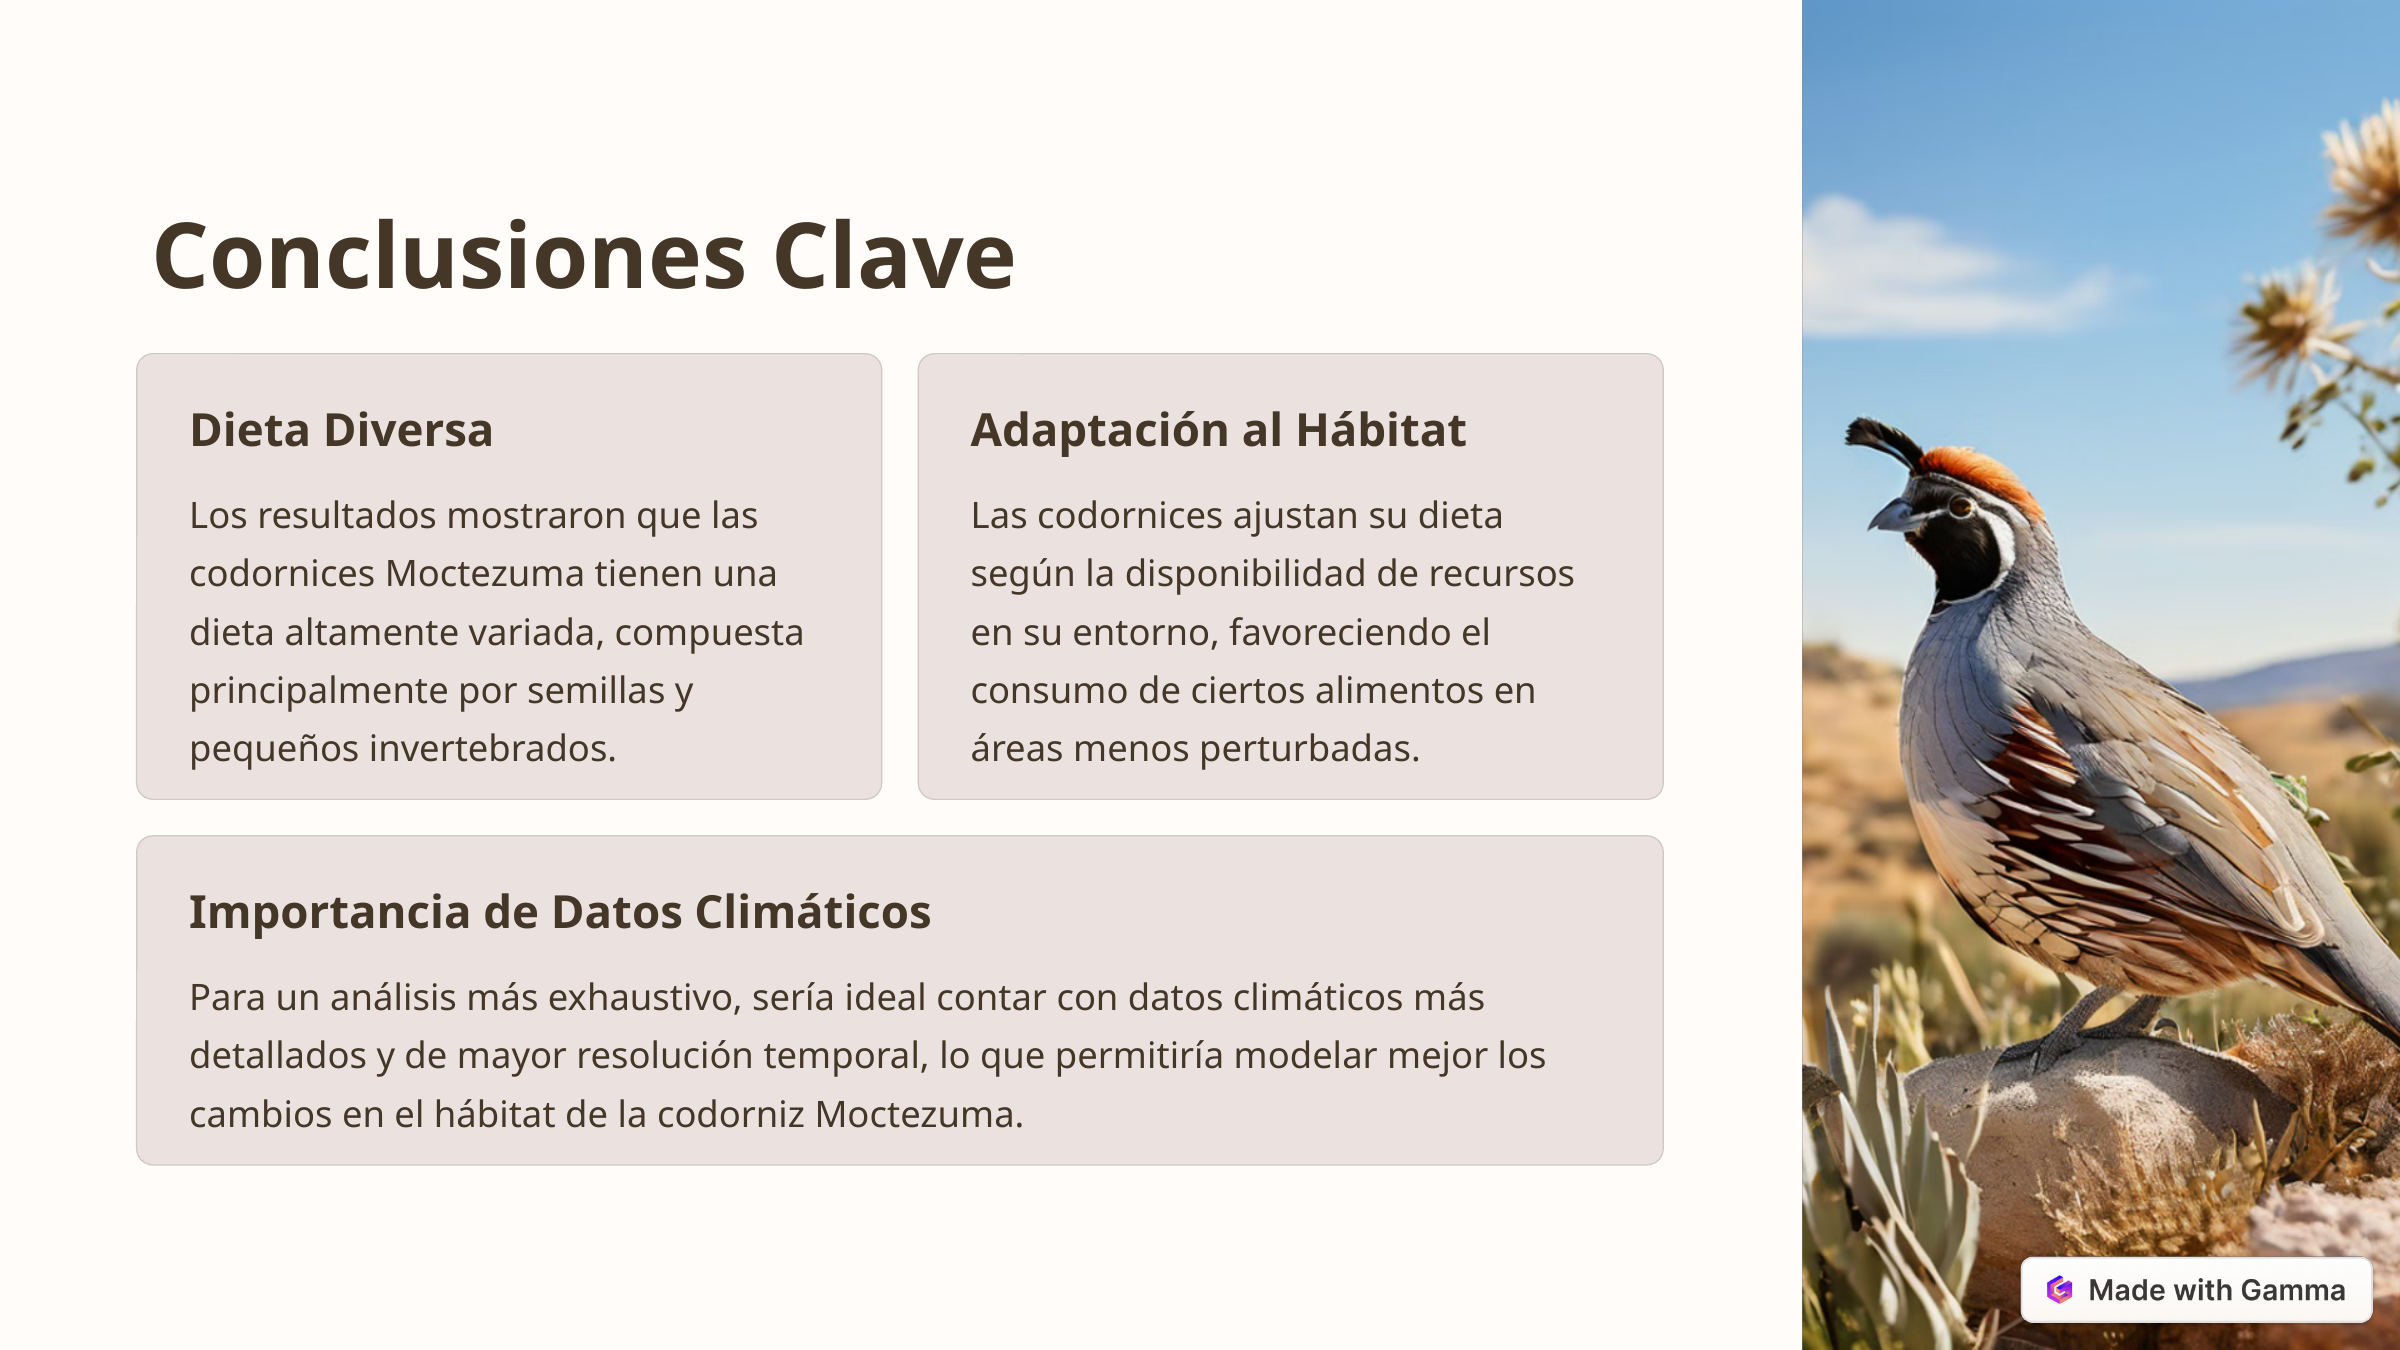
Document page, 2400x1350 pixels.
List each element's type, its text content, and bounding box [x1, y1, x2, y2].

picture [1801, 0, 2400, 1350]
text_box Importancia de Datos Climáticos [174, 873, 807, 931]
text_box [918, 353, 1664, 800]
text_box Adaptación al Hábitat [955, 391, 1412, 449]
text_box Para un análisis más exhaustivo, sería ideal contar con datos climáticos más detallados y de mayor resolución temporal, lo que permitiría modelar mejor los cambios en el hábitat de la codorniz Moctezuma. [174, 952, 1626, 1128]
text_box [136, 835, 1664, 1165]
text_box Las codornices ajustan su dieta según la disponibilidad de recursos en su entorno, favoreciendo el consumo de ciertos alimentos en áreas menos perturbadas. [955, 470, 1626, 762]
text_box Conclusiones Clave [136, 185, 1048, 299]
text_box [0, 0, 1801, 1350]
text_box [136, 353, 882, 800]
text_box Dieta Diversa [174, 391, 630, 449]
text_box Los resultados mostraron que las codornices Moctezuma tienen una dieta altamente variada, compuesta principalmente por semillas y pequeños invertebrados. [174, 470, 844, 762]
